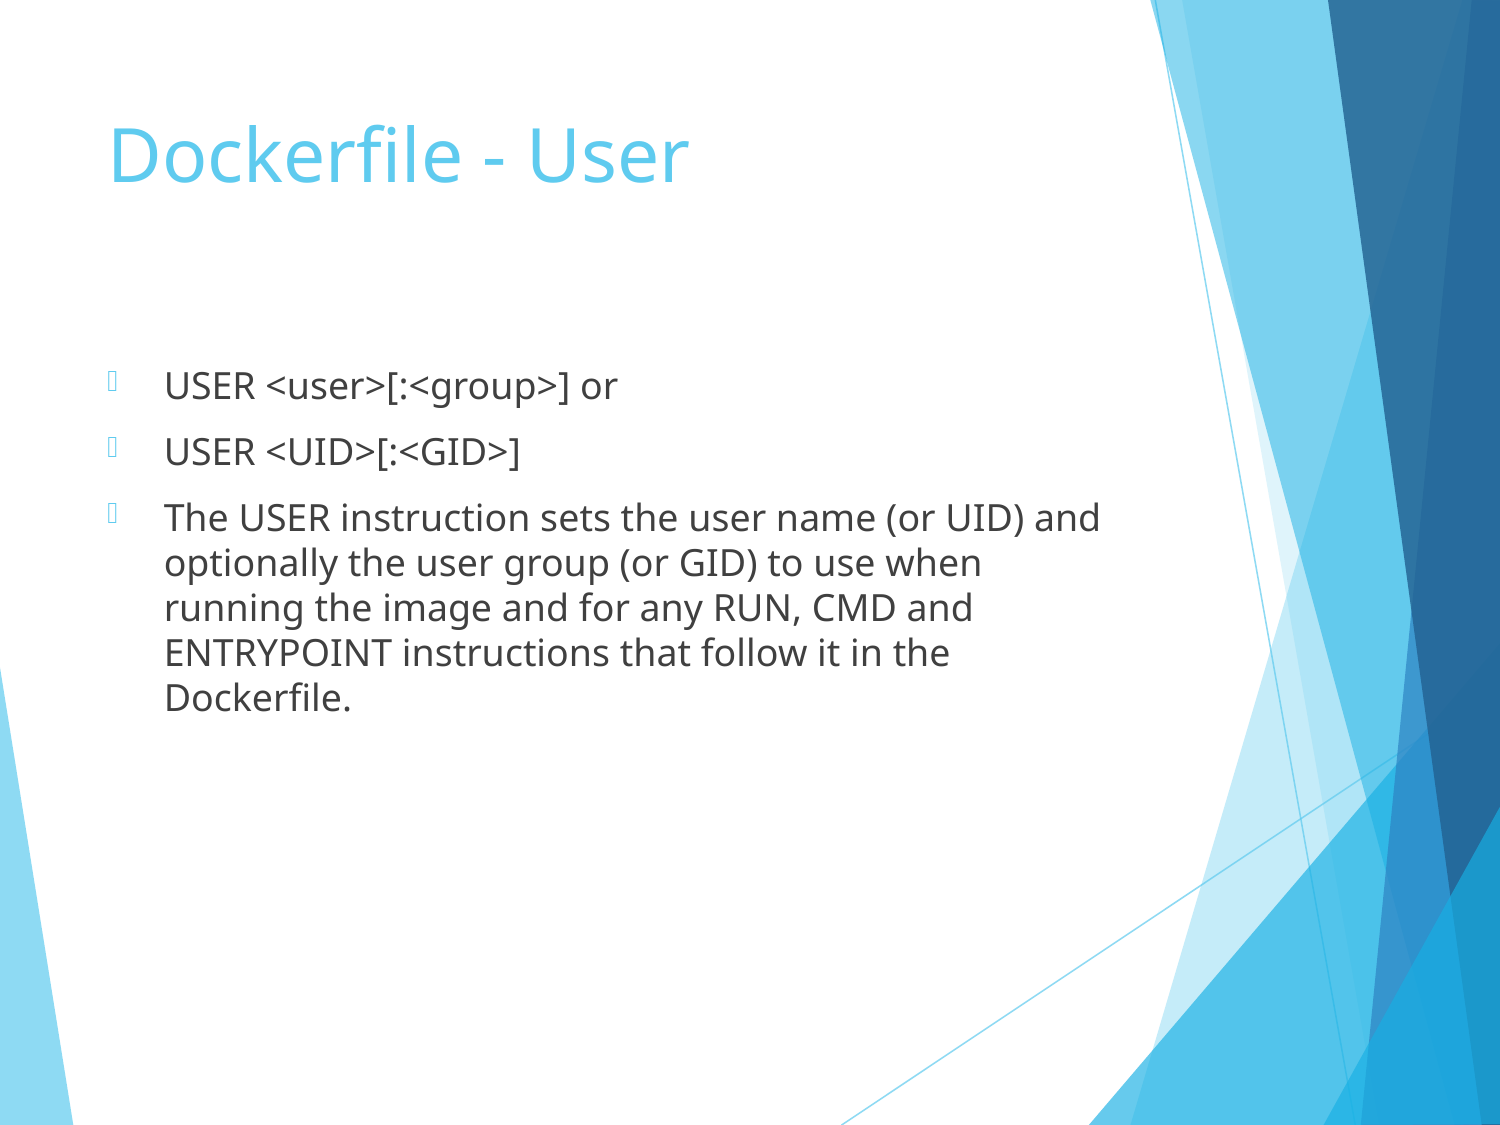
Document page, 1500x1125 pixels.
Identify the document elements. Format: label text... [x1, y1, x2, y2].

list USER <user>[:<group>] or USER <UID>[:<GID>] The USER instruction sets the user name (or UID) and optionally the user group (or GID) to use when running the image and for any RUN, CMD and ENTRYPOINT instructions that follow it in the Dockerfile. [99, 353, 1142, 992]
title Dockerfile - User [99, 99, 1142, 318]
